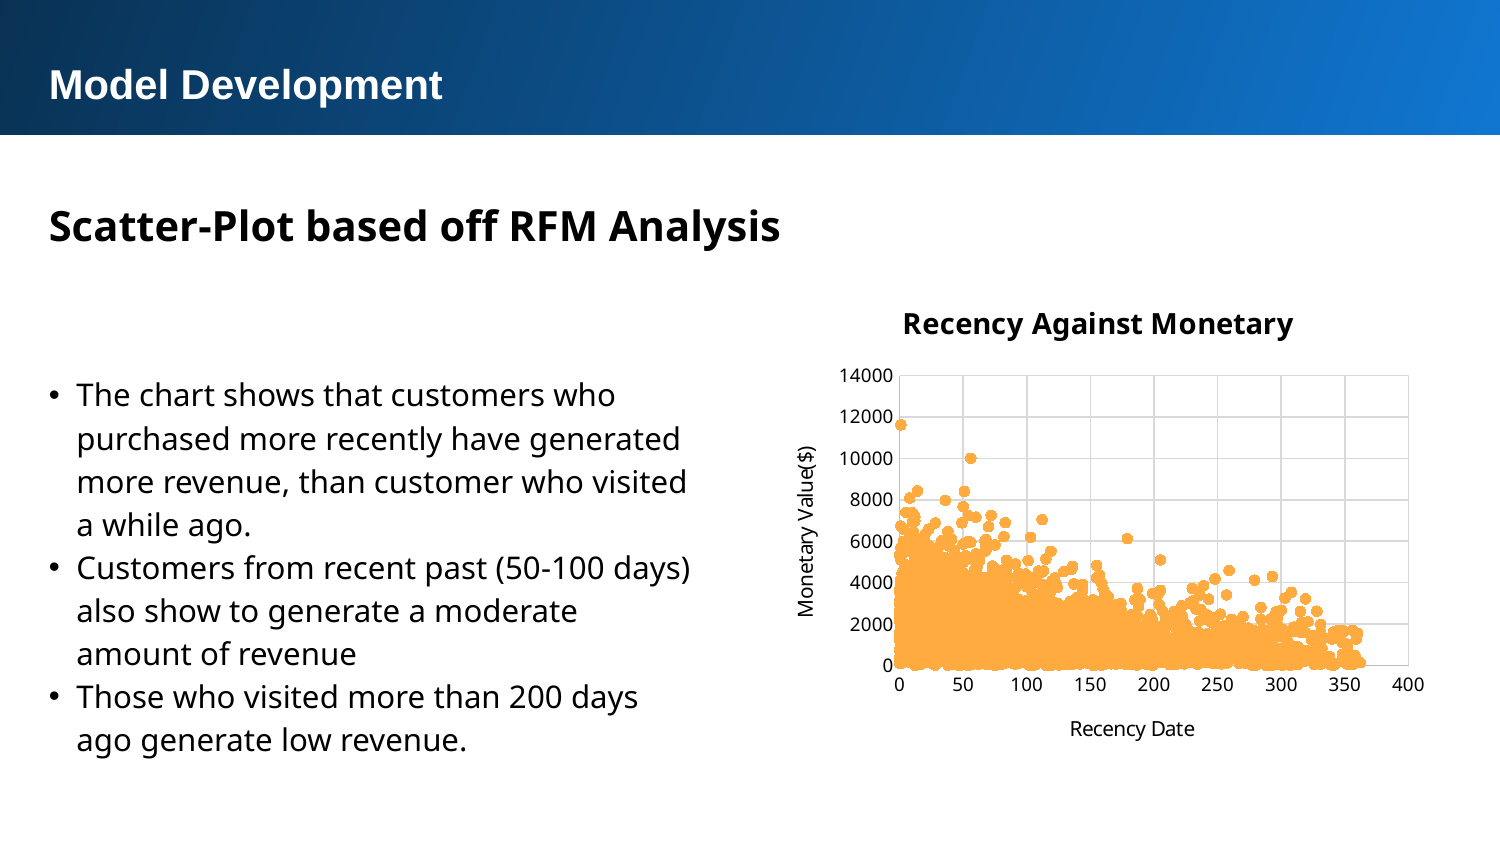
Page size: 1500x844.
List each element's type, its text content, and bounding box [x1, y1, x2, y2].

text_box Scatter-Plot based off RFM Analysis [33, 177, 1439, 266]
text_box [0, 0, 1500, 135]
chart [757, 275, 1439, 774]
text_box The chart shows that customers who purchased more recently have generated more revenue, than customer who visited a while ago. Customers from recent past (50-100 days) also show to generate a moderate amount of revenue Those who visited more than 200 days ago generate low revenue. [33, 355, 712, 773]
text_box Model Development [33, 43, 1439, 124]
